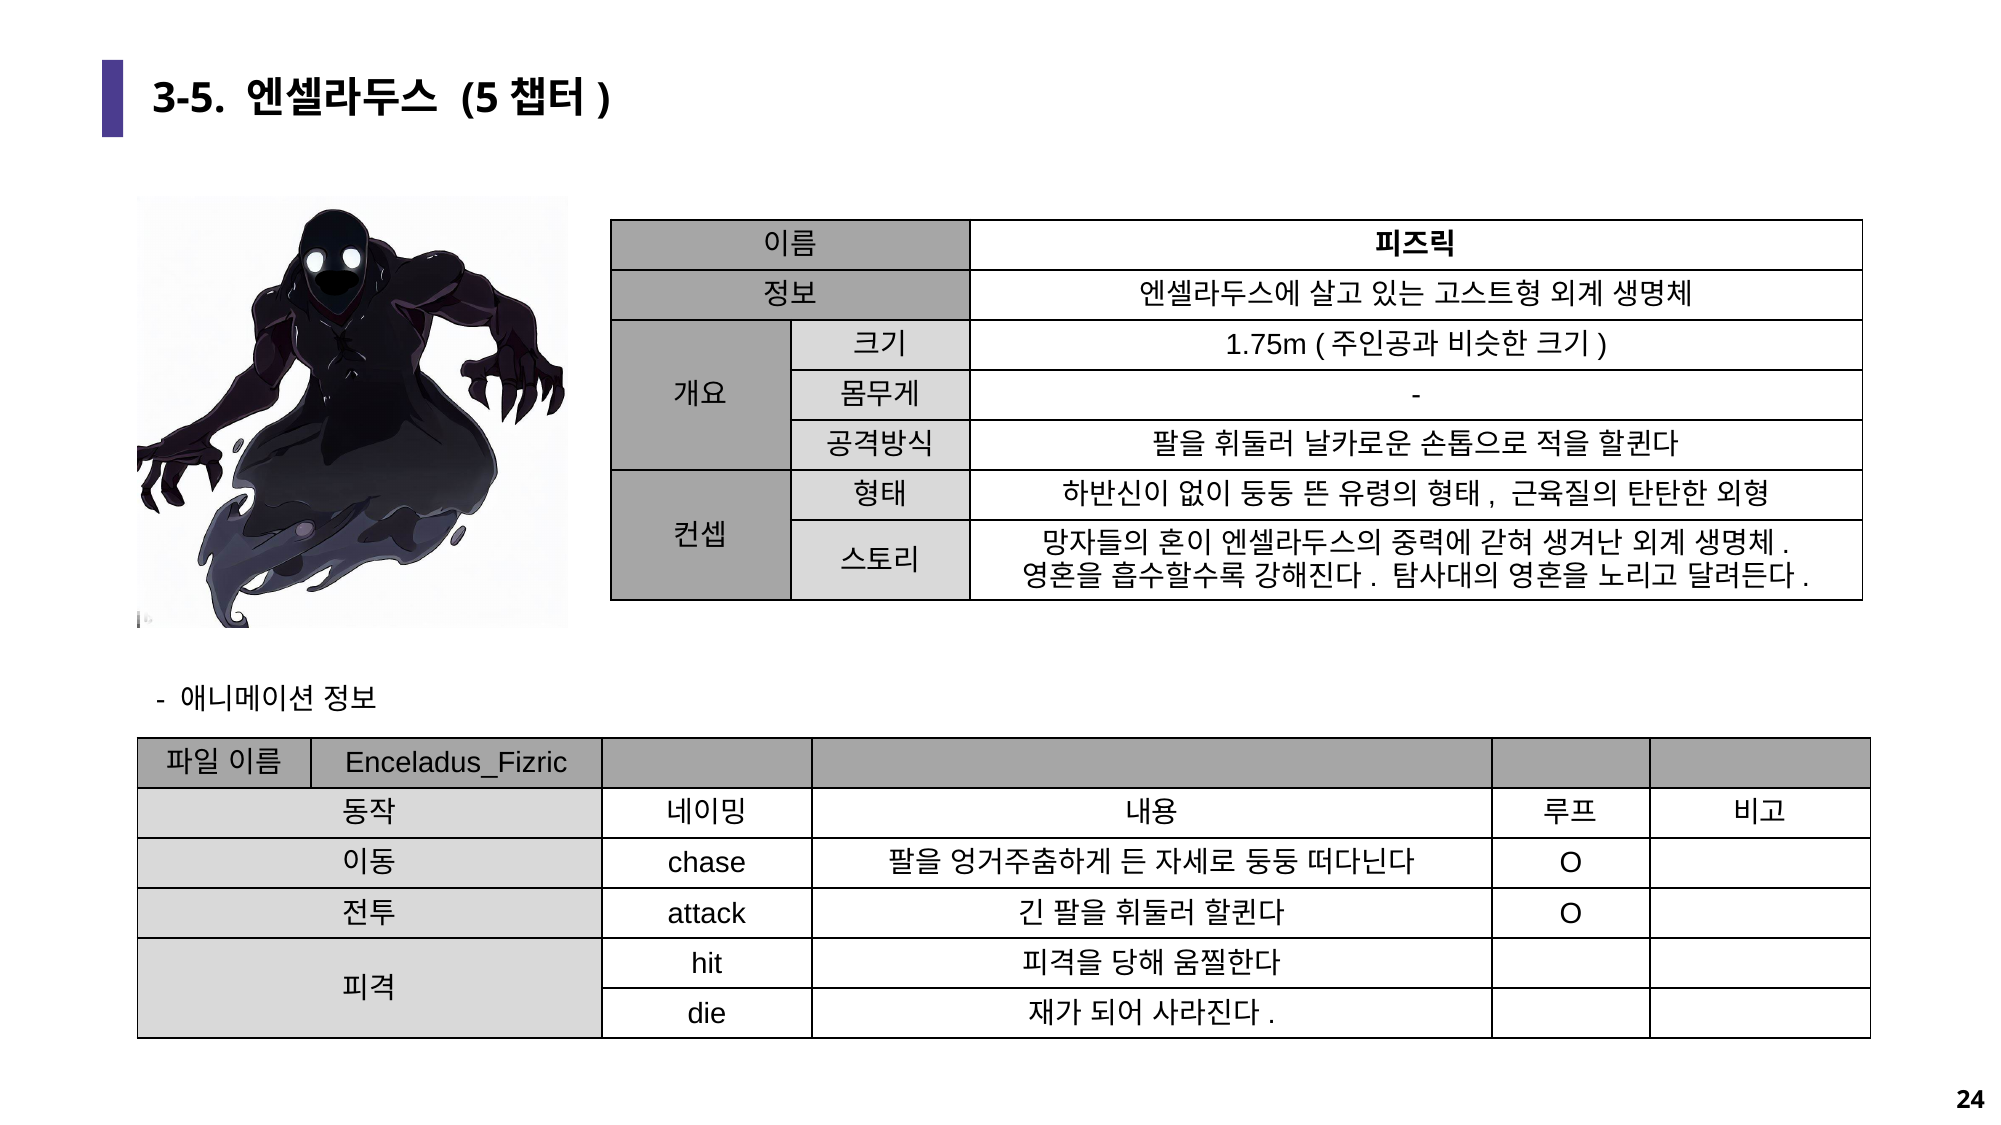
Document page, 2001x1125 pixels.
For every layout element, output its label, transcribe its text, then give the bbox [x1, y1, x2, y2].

table_cell 스토리 [792, 521, 969, 599]
table_cell 팔을 휘둘러 날카로운 손톱으로 적을 할퀸다 [971, 421, 1862, 469]
table_cell 공격방식 [792, 421, 969, 469]
table_cell 비고 [1651, 789, 1870, 837]
table_cell 망자들의 혼이 엔셀라두스의 중력에 갇혀 생겨난 외계 생명체. 영혼을 흡수할수록 강해진다. 탐사대의 영혼을 노리고 달려든다. [971, 521, 1862, 599]
table_header Enceladus_Fizric [312, 739, 601, 787]
table_cell 몸무게 [792, 371, 969, 419]
table_header [603, 739, 811, 787]
table_cell 엔셀라두스에 살고 있는 고스트형 외계 생명체 [971, 271, 1862, 319]
table_cell O [1493, 889, 1649, 937]
table_cell 네이밍 [603, 789, 811, 837]
table_cell [1651, 889, 1870, 937]
table_cell 긴 팔을 휘둘러 할퀸다 [813, 889, 1491, 937]
table_cell - [971, 371, 1862, 419]
table_cell 이동 [138, 839, 601, 887]
table_cell 컨셉 [612, 471, 790, 599]
table_cell 피격 [138, 939, 601, 1037]
table_cell [1651, 939, 1870, 987]
table_cell hit [603, 939, 811, 987]
table_cell attack [603, 889, 811, 937]
table_header [1493, 739, 1649, 787]
table_cell 동작 [138, 789, 601, 837]
table_cell 전투 [138, 889, 601, 937]
table_cell 피격을 당해 움찔한다 [813, 939, 1491, 987]
table_cell 팔을 엉거주춤하게 든 자세로 둥둥 떠다닌다 [813, 839, 1491, 887]
table_cell 개요 [612, 321, 790, 469]
table_header 이름 [612, 221, 969, 269]
table_cell 루프 [1493, 789, 1649, 837]
picture [137, 196, 569, 628]
table_header [1651, 739, 1870, 787]
table_cell 1.75m (주인공과 비슷한 크기) [971, 321, 1862, 369]
table_header 피즈릭 [971, 221, 1862, 269]
table_cell 재가 되어 사라진다. [813, 989, 1491, 1037]
table_cell 하반신이 없이 둥둥 뜬 유령의 형태, 근육질의 탄탄한 외형 [971, 471, 1862, 519]
table_cell [1651, 839, 1870, 887]
table_header [813, 739, 1491, 787]
table_cell 형태 [792, 471, 969, 519]
table_cell 정보 [612, 271, 969, 319]
table_cell [1493, 939, 1649, 987]
text_box - 애니메이션 정보 [141, 672, 394, 723]
table_cell chase [603, 839, 811, 887]
table_header 파일 이름 [138, 739, 310, 787]
table_cell O [1493, 839, 1649, 887]
table_cell die [603, 989, 811, 1037]
title 3-5. 엔셀라두스 (5챕터) [137, 59, 1863, 138]
table_cell [1651, 989, 1870, 1037]
table_cell 내용 [813, 789, 1491, 837]
table_cell 크기 [792, 321, 969, 369]
table_cell [1493, 989, 1649, 1037]
